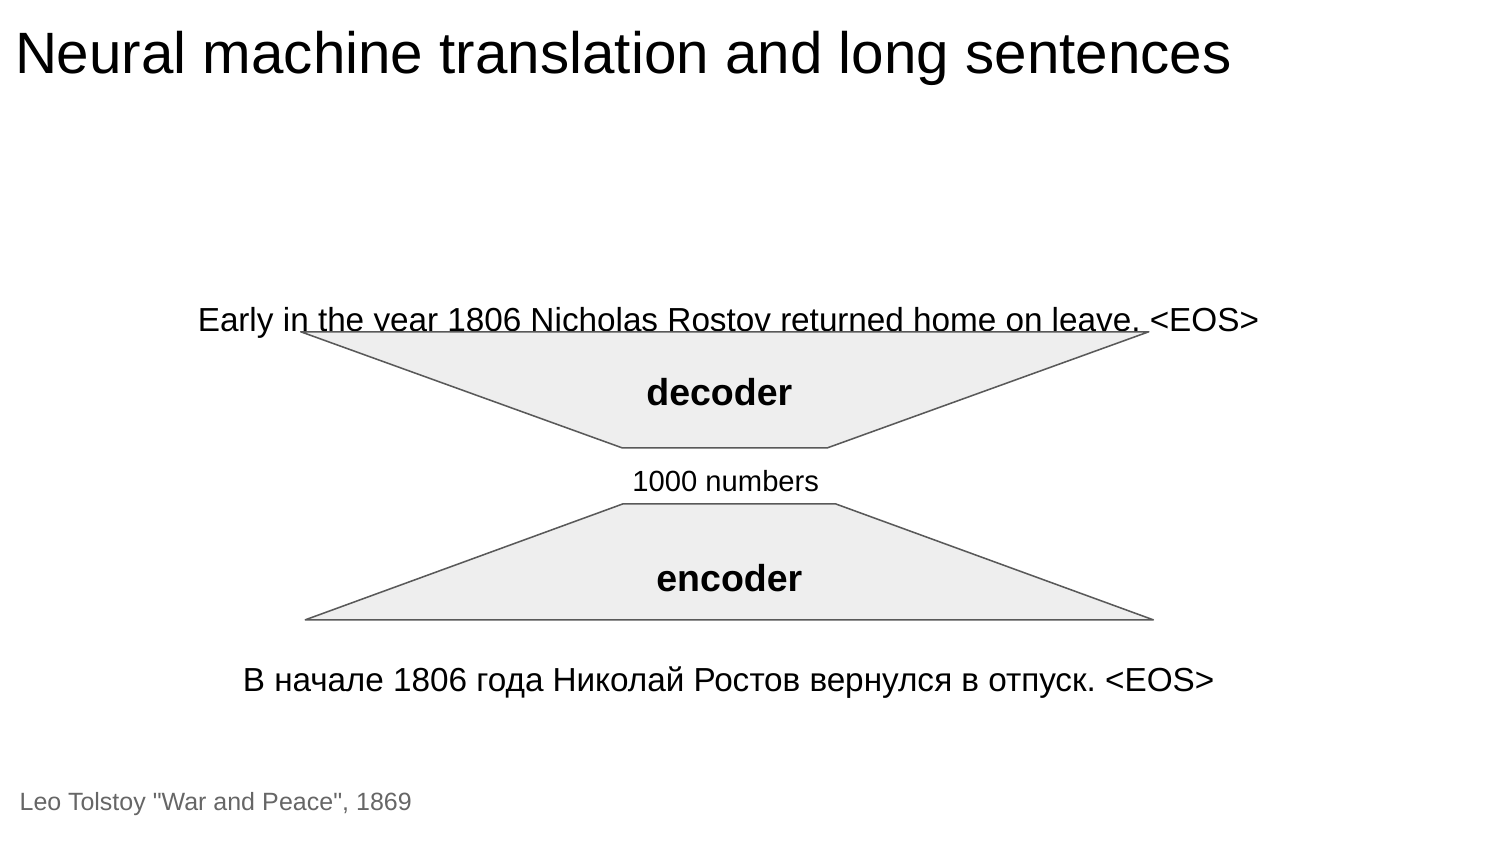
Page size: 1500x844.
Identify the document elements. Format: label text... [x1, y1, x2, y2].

text_box В начале 1806 года Николай Ростов вернулся в отпуск. <EOS> [68, 628, 1390, 723]
title Neural machine translation and long sentences [0, 0, 1398, 94]
text_box [300, 331, 1149, 448]
text_box encoder [305, 503, 1154, 620]
text_box 1000 numbers [617, 447, 866, 504]
text_box decoder [631, 352, 852, 431]
text_box Leo Tolstoy "War and Peace", 1869 [4, 770, 520, 827]
text_box Early in the year 1806 Nicholas Rostov returned home on leave. <EOS> [68, 268, 1390, 363]
